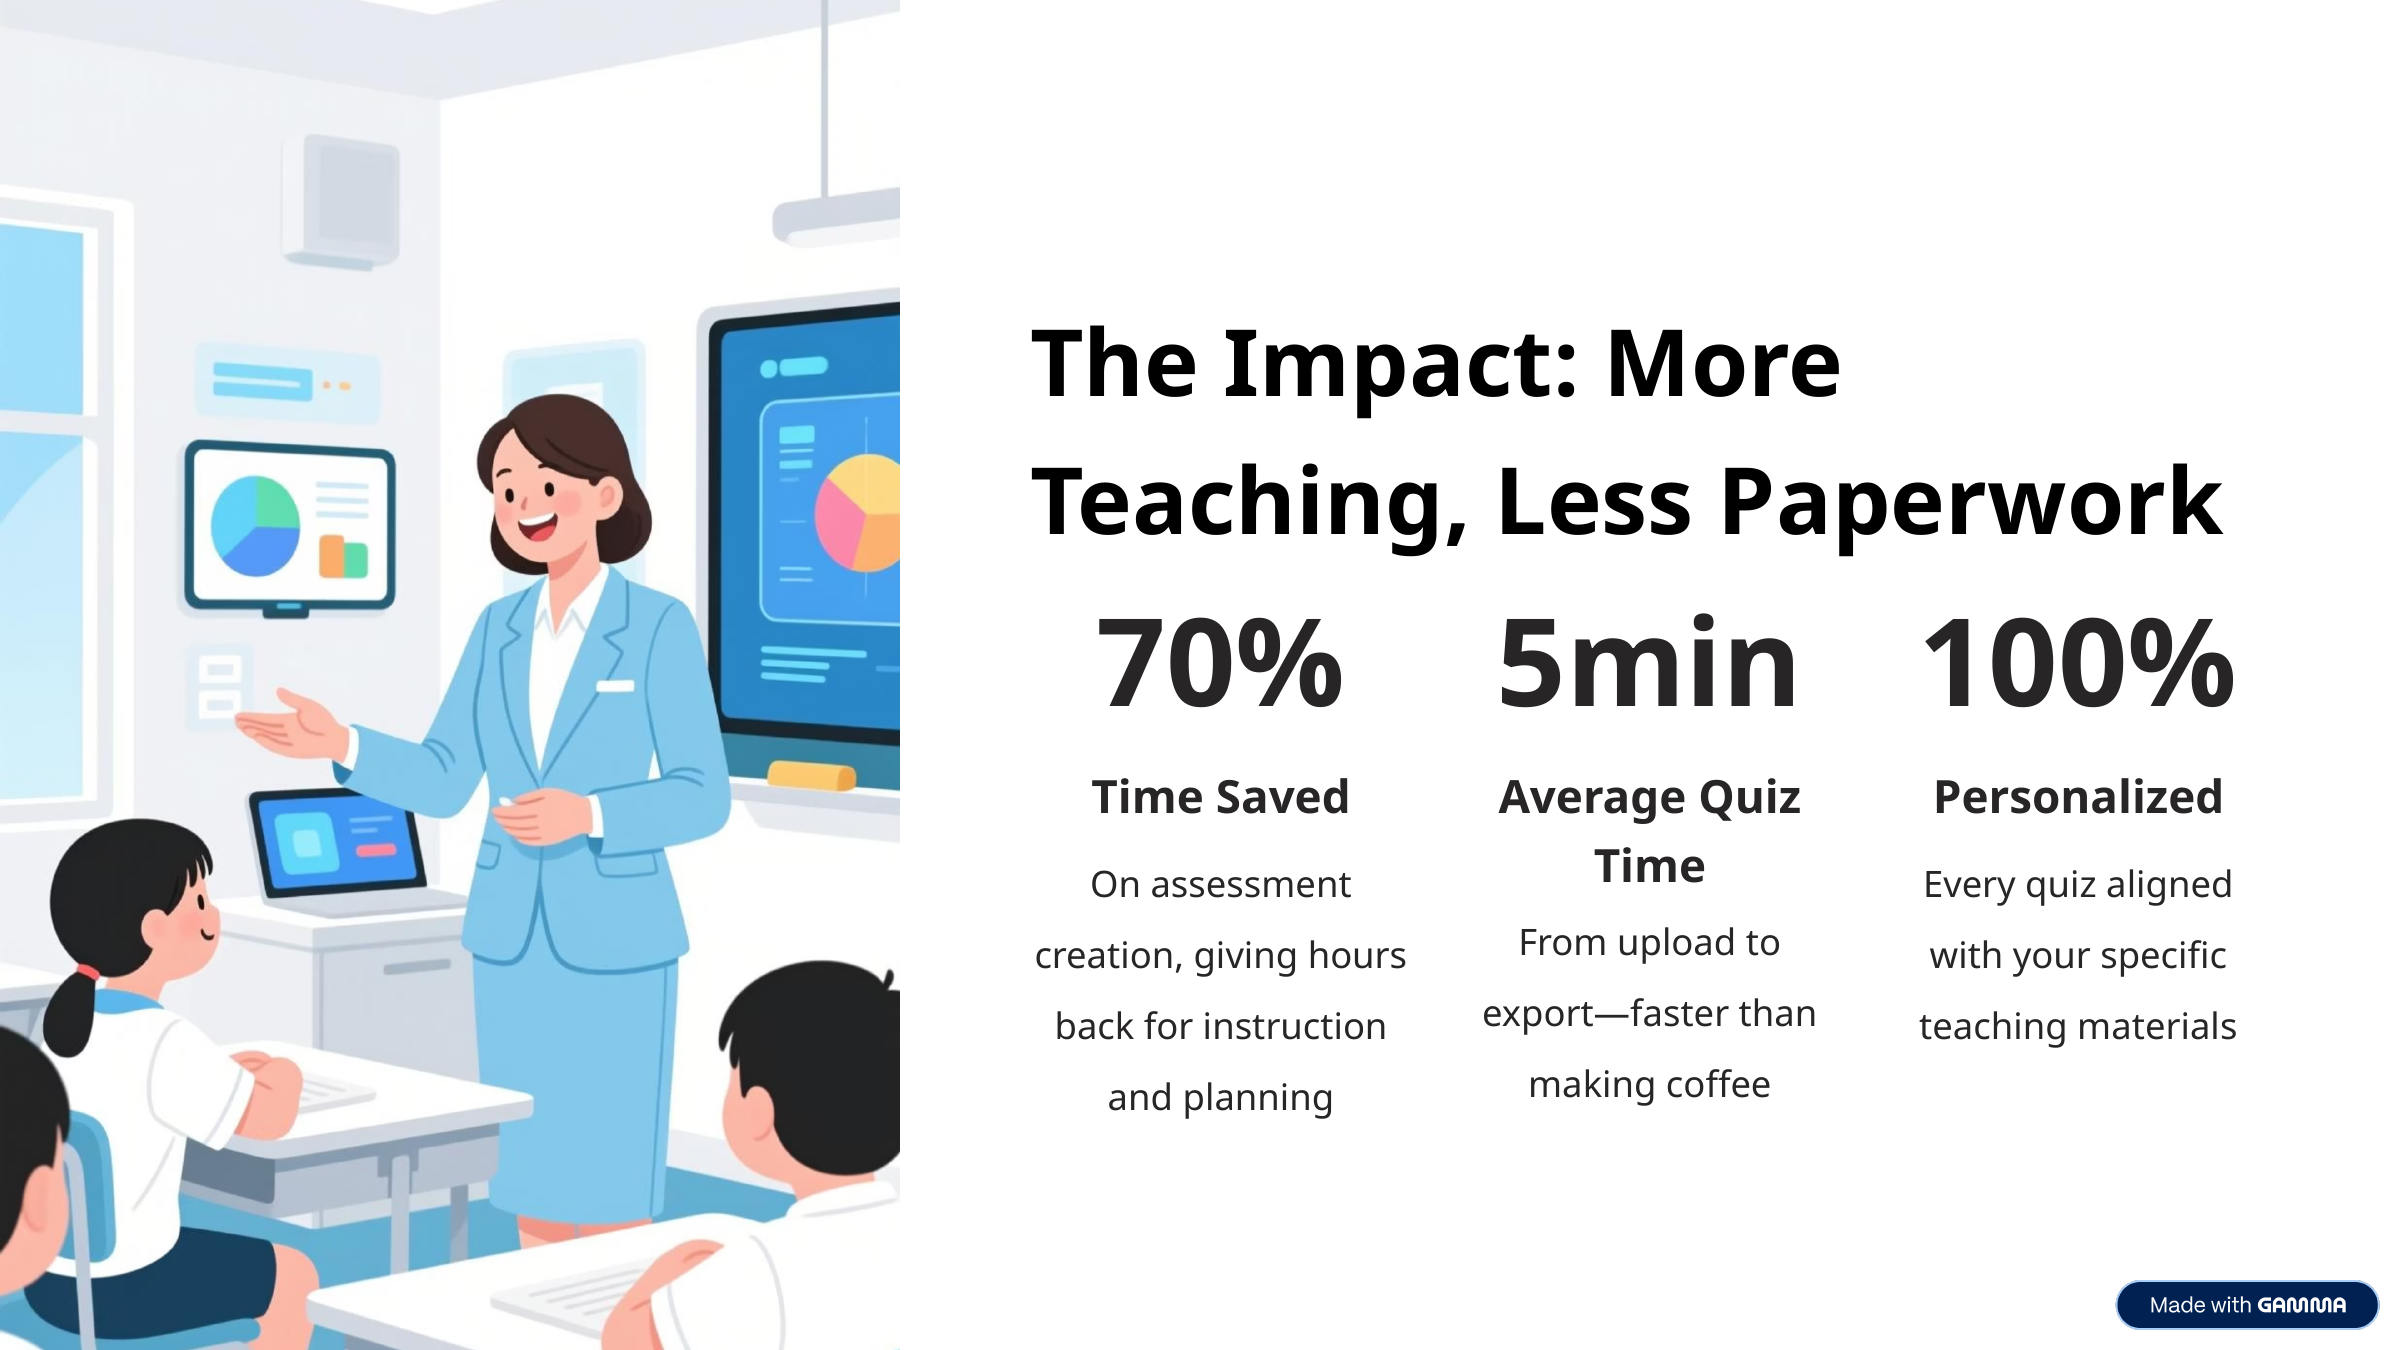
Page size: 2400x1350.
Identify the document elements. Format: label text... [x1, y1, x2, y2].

text_box 100% [1887, 584, 2270, 708]
text_box On assessment creation, giving hours back for instruction and planning [1030, 834, 1413, 1073]
text_box 70% [1030, 584, 1413, 708]
text_box From upload to export—faster than making coffee [1458, 892, 1841, 1071]
text_box Time Saved [1030, 753, 1413, 812]
picture [2106, 1271, 2389, 1339]
text_box Personalized [1887, 753, 2270, 812]
text_box Average Quiz Time [1458, 753, 1841, 871]
text_box 5min [1458, 584, 1841, 708]
picture [0, 0, 901, 1350]
text_box Every quiz aligned with your specific teaching materials [1887, 834, 2270, 1013]
text_box The Impact: More Teaching, Less Paperwork [1030, 277, 2270, 511]
